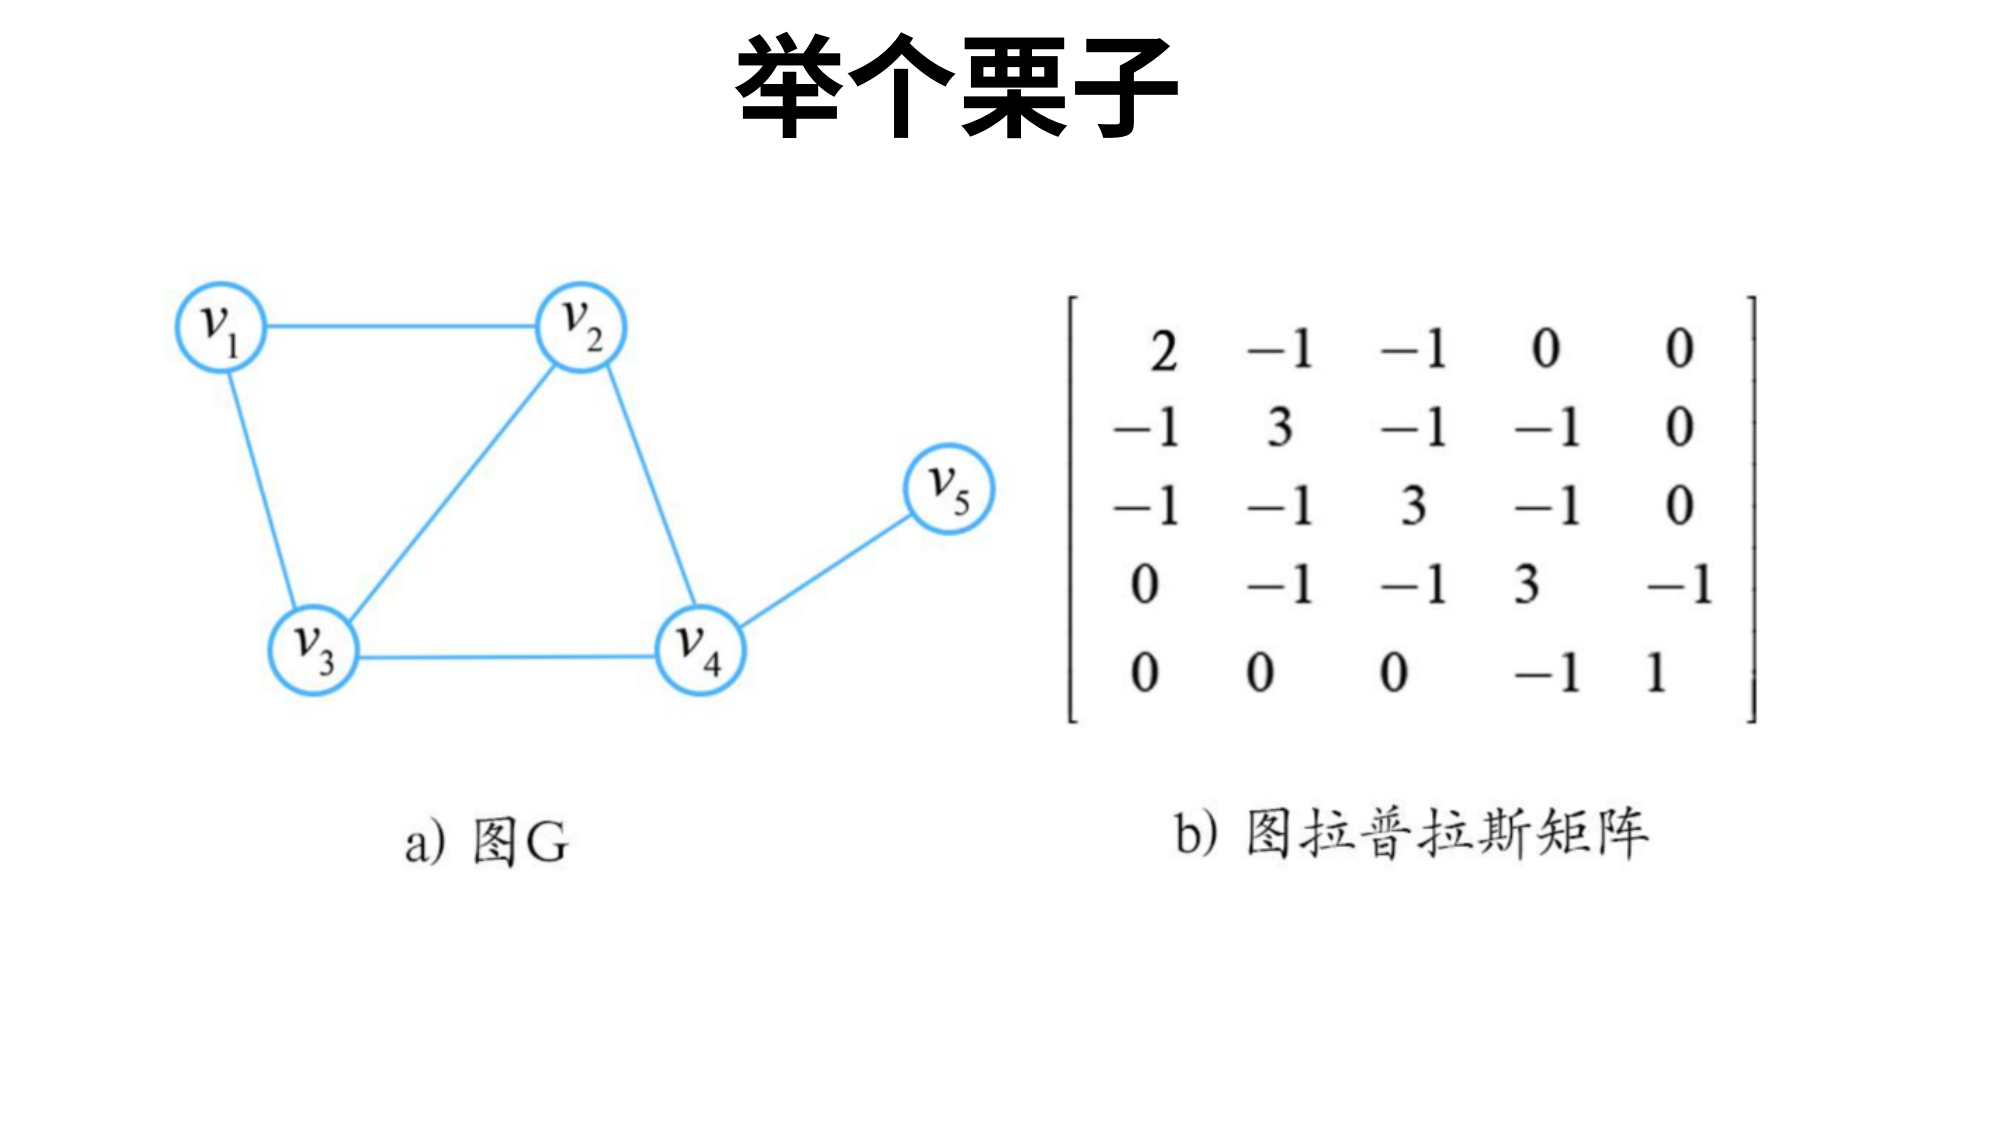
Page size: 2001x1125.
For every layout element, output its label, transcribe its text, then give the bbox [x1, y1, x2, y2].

text_box 举个栗子 [718, 8, 1199, 159]
picture [122, 256, 1795, 916]
